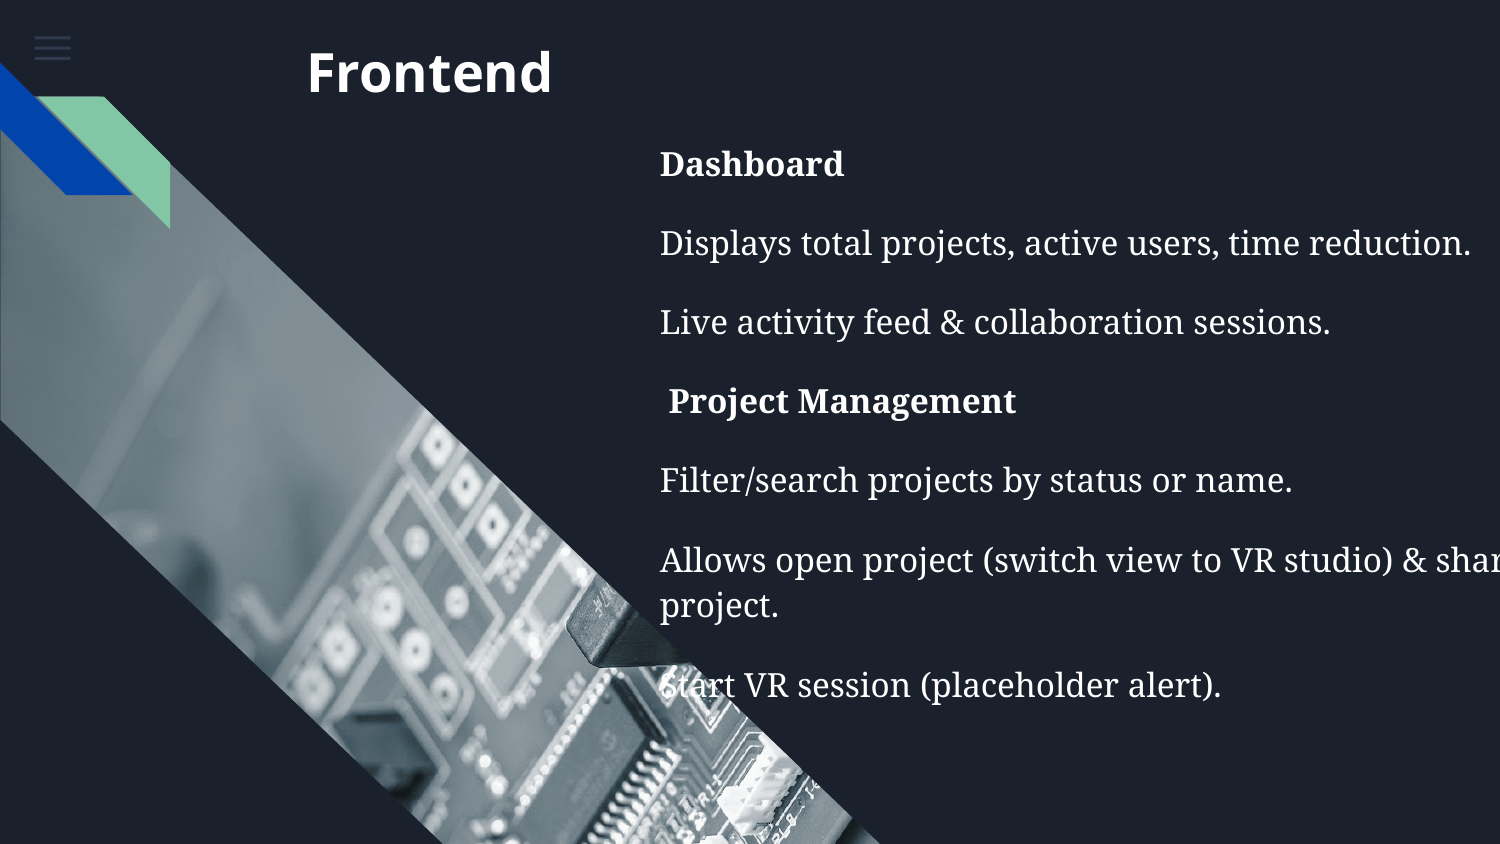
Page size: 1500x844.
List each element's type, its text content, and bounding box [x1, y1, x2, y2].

list Dashboard Displays total projects, active users, time reduction. Live activity feed & collaboration sessions. Project Management Filter/search projects by status or name. Allows open project (switch view to VR studio) & share project. Start VR session (placeholder alert). [644, 121, 1500, 412]
title Frontend [291, 23, 1446, 174]
picture [0, 97, 880, 844]
